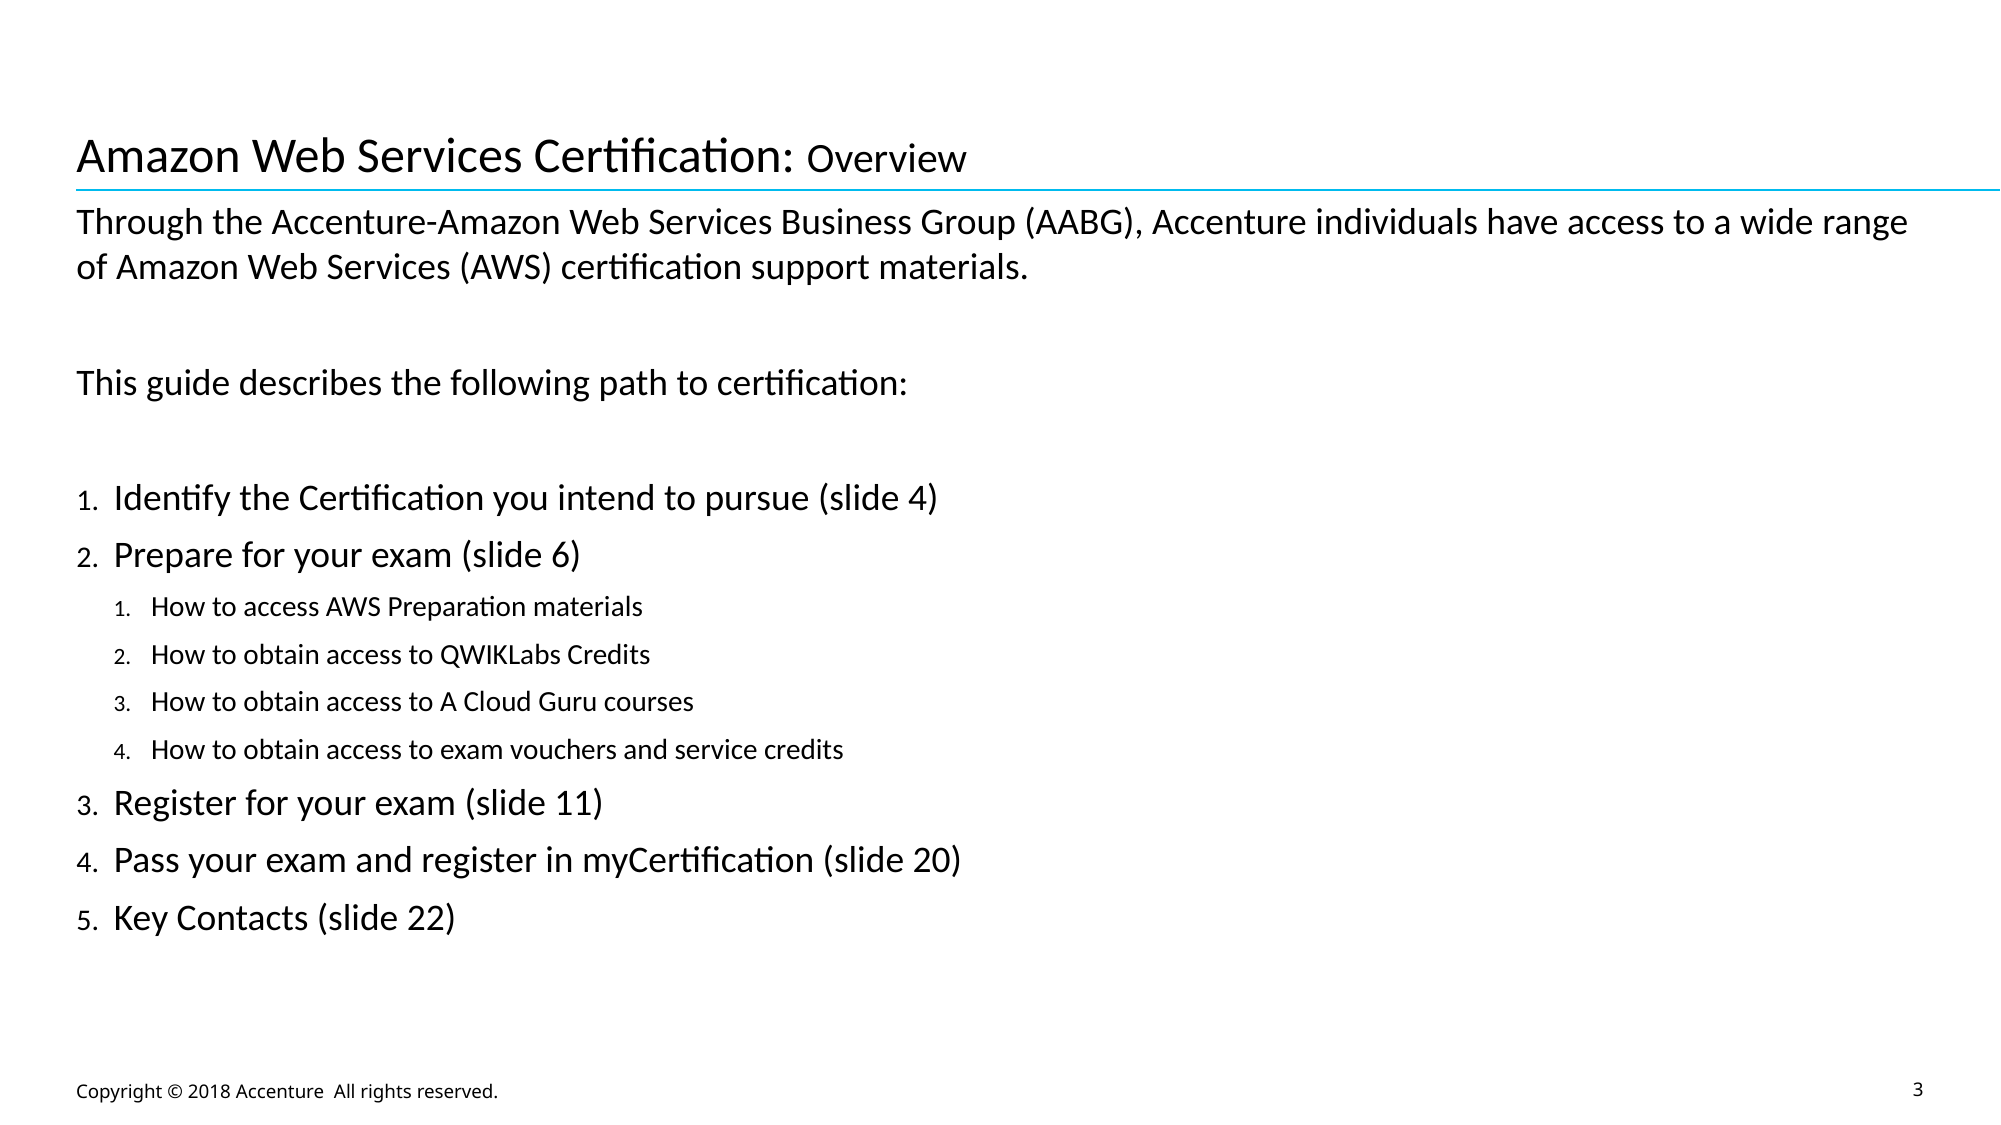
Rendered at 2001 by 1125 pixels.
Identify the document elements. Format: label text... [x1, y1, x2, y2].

title Amazon Web Services Certification: Overview [76, 17, 1924, 183]
list Through the Accenture-Amazon Web Services Business Group (AABG), Accenture individuals have access to a wide range of Amazon Web Services (AWS) certification support materials. This guide describes the following path to certification: Identify the Certification you intend to pursue (slide 4) Prepare for your exam (slide 6) How to access AWS Preparation materials How to obtain access to QWIKLabs Credits How to obtain access to A Cloud Guru courses How to obtain access to exam vouchers and service credits Register for your exam (slide 11) Pass your exam and register in myCertification (slide 20) Key Contacts (slide 22) [76, 189, 1924, 1066]
